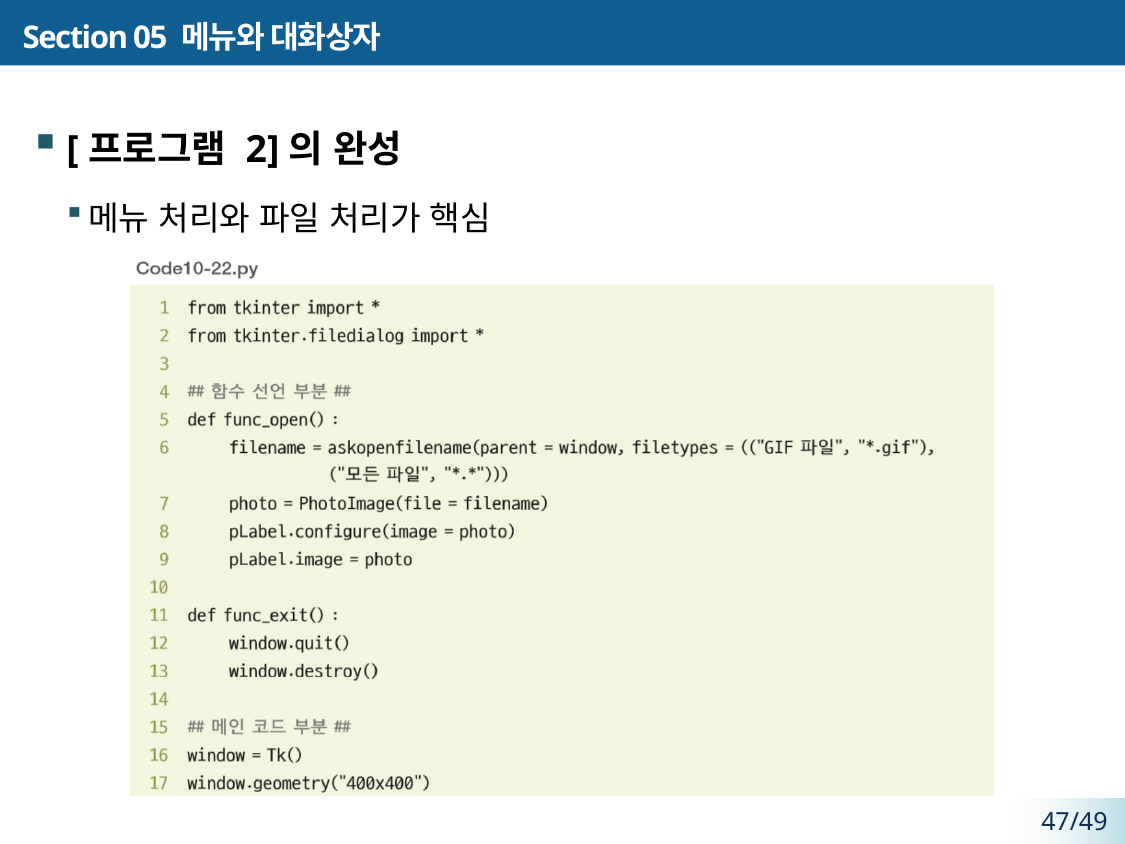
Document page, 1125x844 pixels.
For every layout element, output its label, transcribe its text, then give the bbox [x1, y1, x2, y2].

title Section 05 메뉴와 대화상자 [7, 6, 966, 65]
picture [130, 259, 995, 797]
list [프로그램 2]의 완성 메뉴 처리와 파일 처리가 핵심 [7, 95, 1111, 793]
